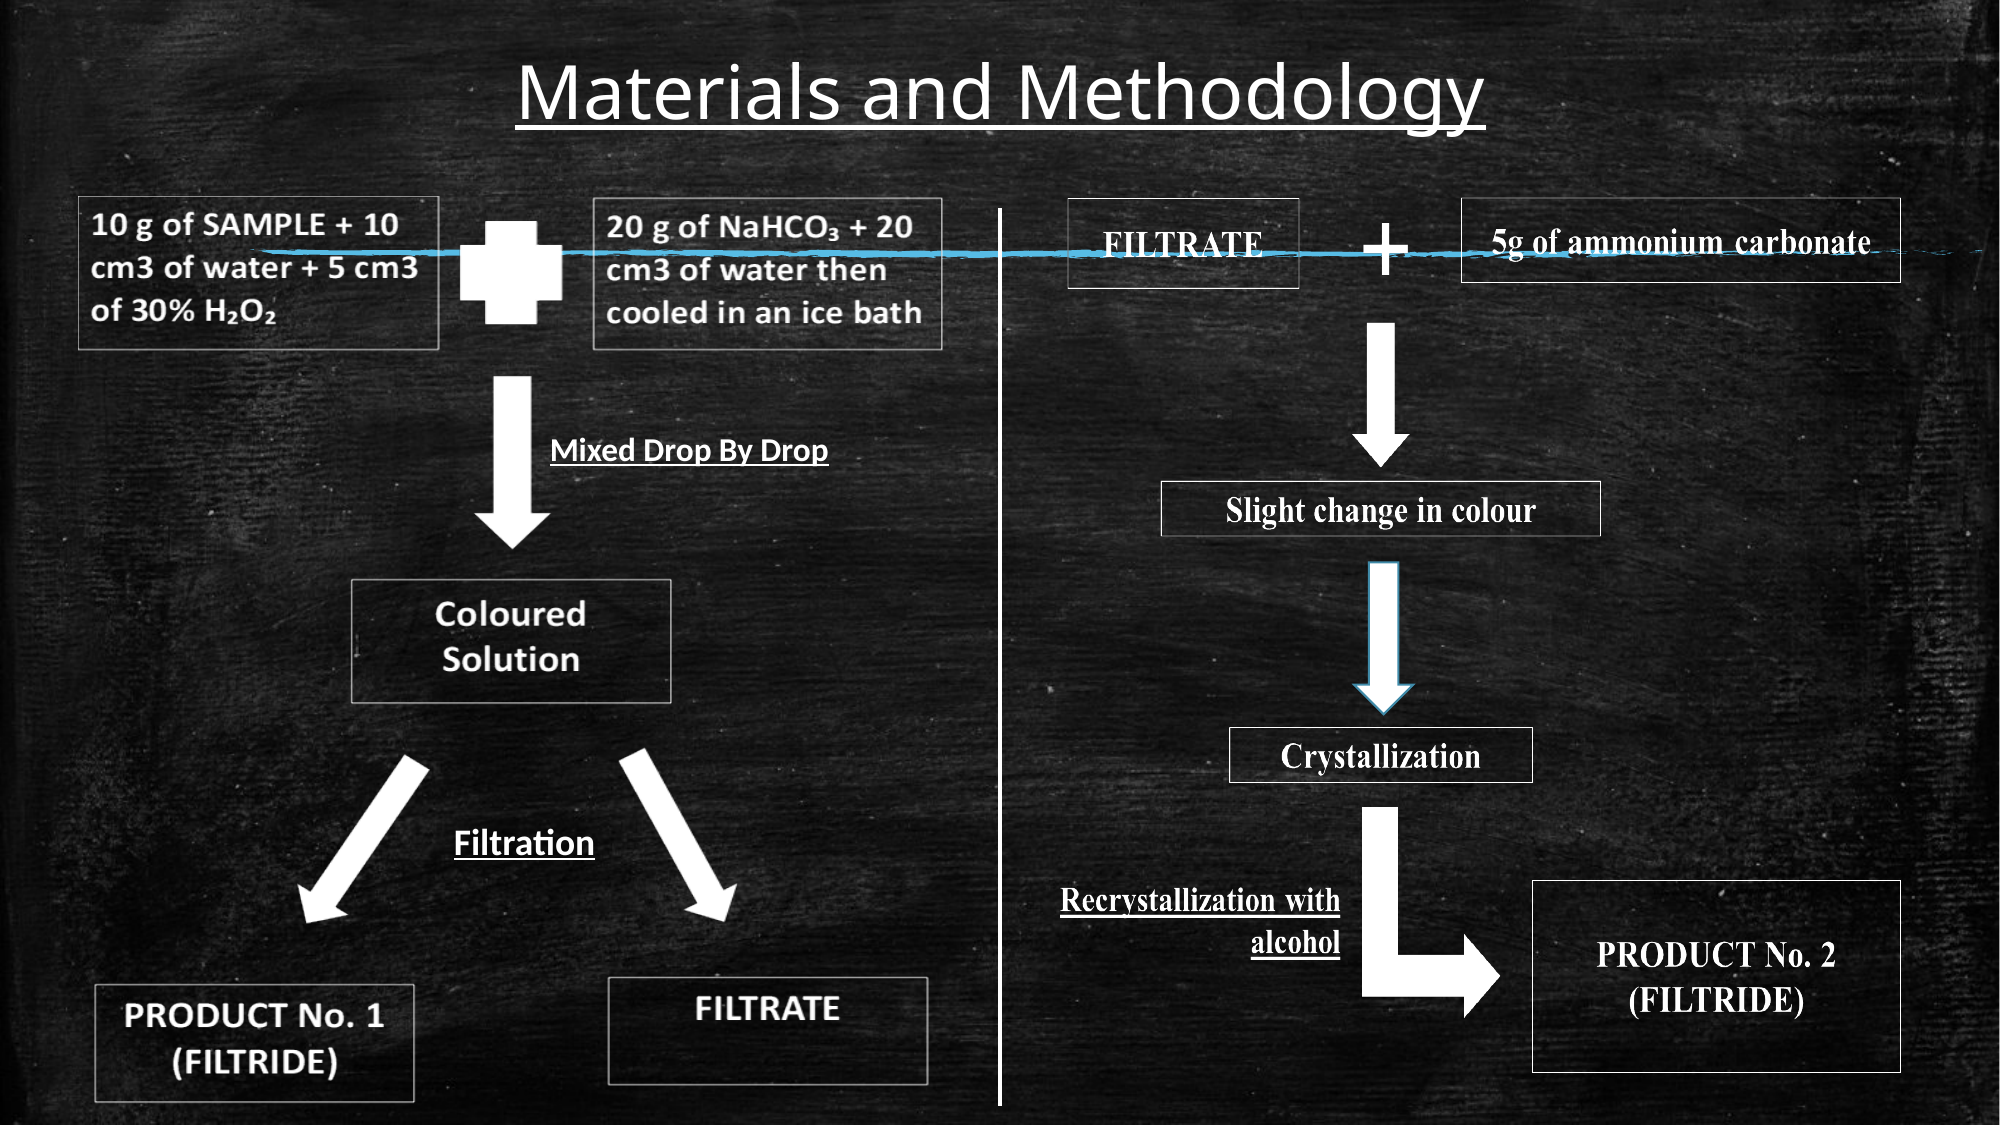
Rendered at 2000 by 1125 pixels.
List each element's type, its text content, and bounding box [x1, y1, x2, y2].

title Materials and Methodology [250, 44, 1751, 144]
picture [78, 196, 945, 1106]
picture [1034, 148, 1901, 1073]
